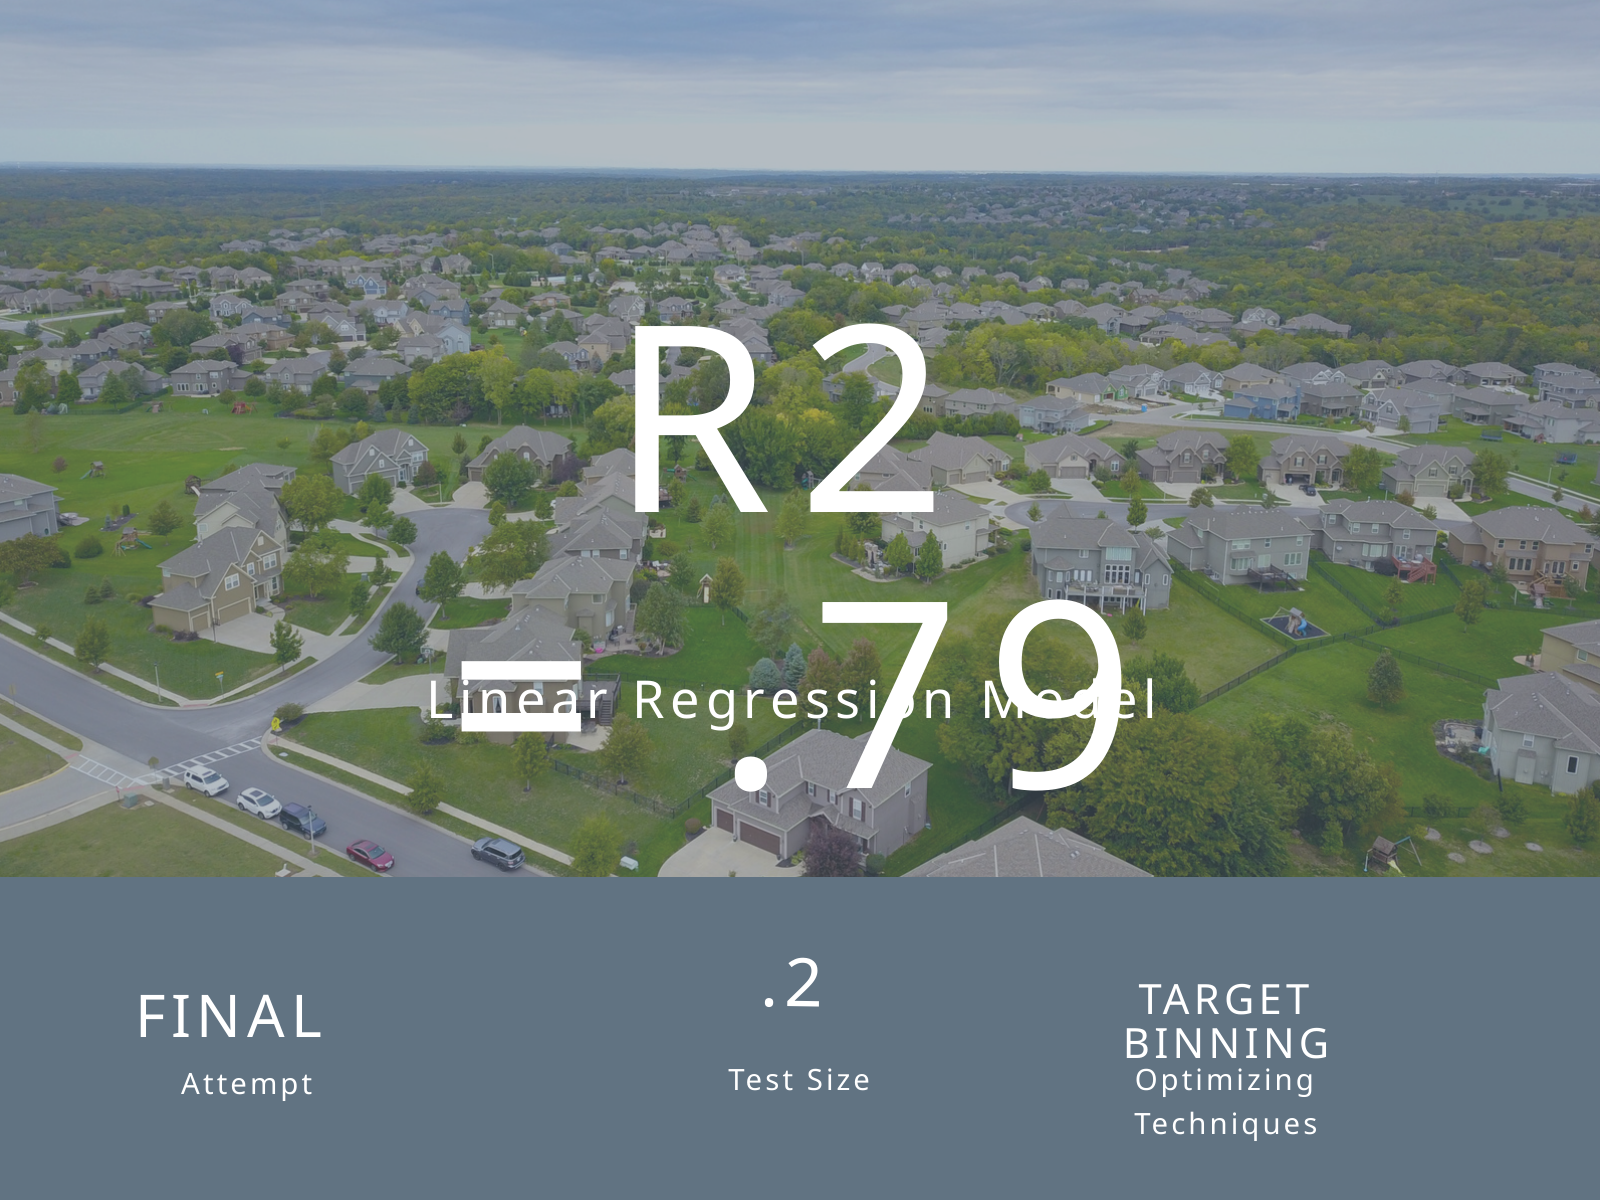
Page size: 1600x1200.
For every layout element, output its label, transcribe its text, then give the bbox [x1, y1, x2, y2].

text_box .2 [643, 946, 941, 1023]
text_box Attempt [99, 1056, 395, 1101]
text_box FINAL [99, 986, 359, 1050]
text_box TARGET BINNING [1078, 978, 1374, 1052]
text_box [0, 0, 1600, 877]
text_box Test Size [651, 1052, 947, 1097]
text_box Optimizing Techniques [1078, 1052, 1374, 1141]
